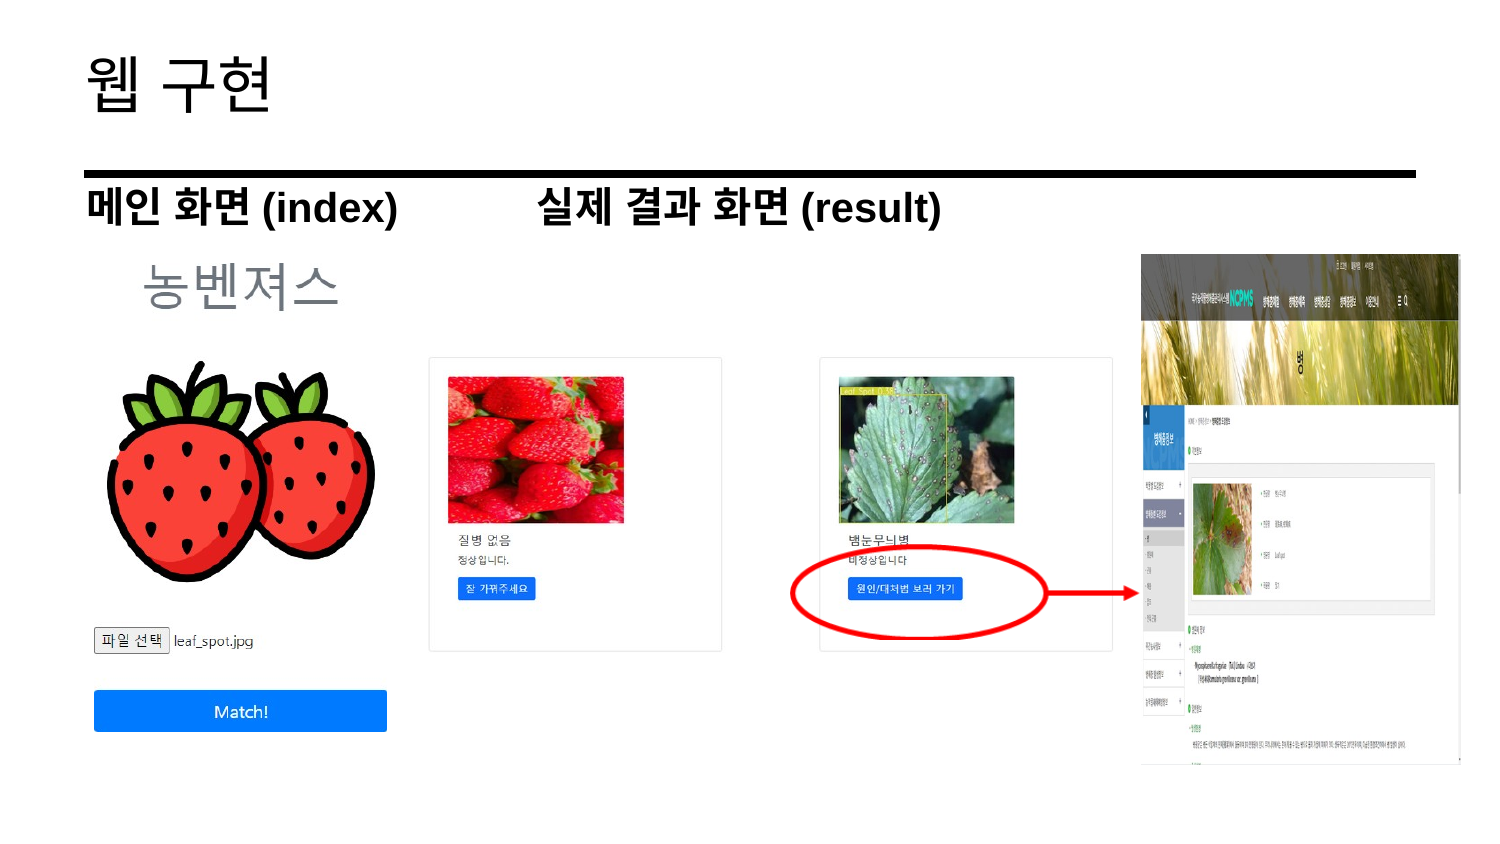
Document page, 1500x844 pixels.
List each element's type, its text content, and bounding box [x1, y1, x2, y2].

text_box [428, 253, 1462, 765]
text_box 실제 결과 화면(result) [534, 180, 966, 232]
picture [93, 263, 387, 732]
text_box 웹 구현 [83, 44, 367, 121]
title 메인 화면(index) [84, 180, 456, 322]
